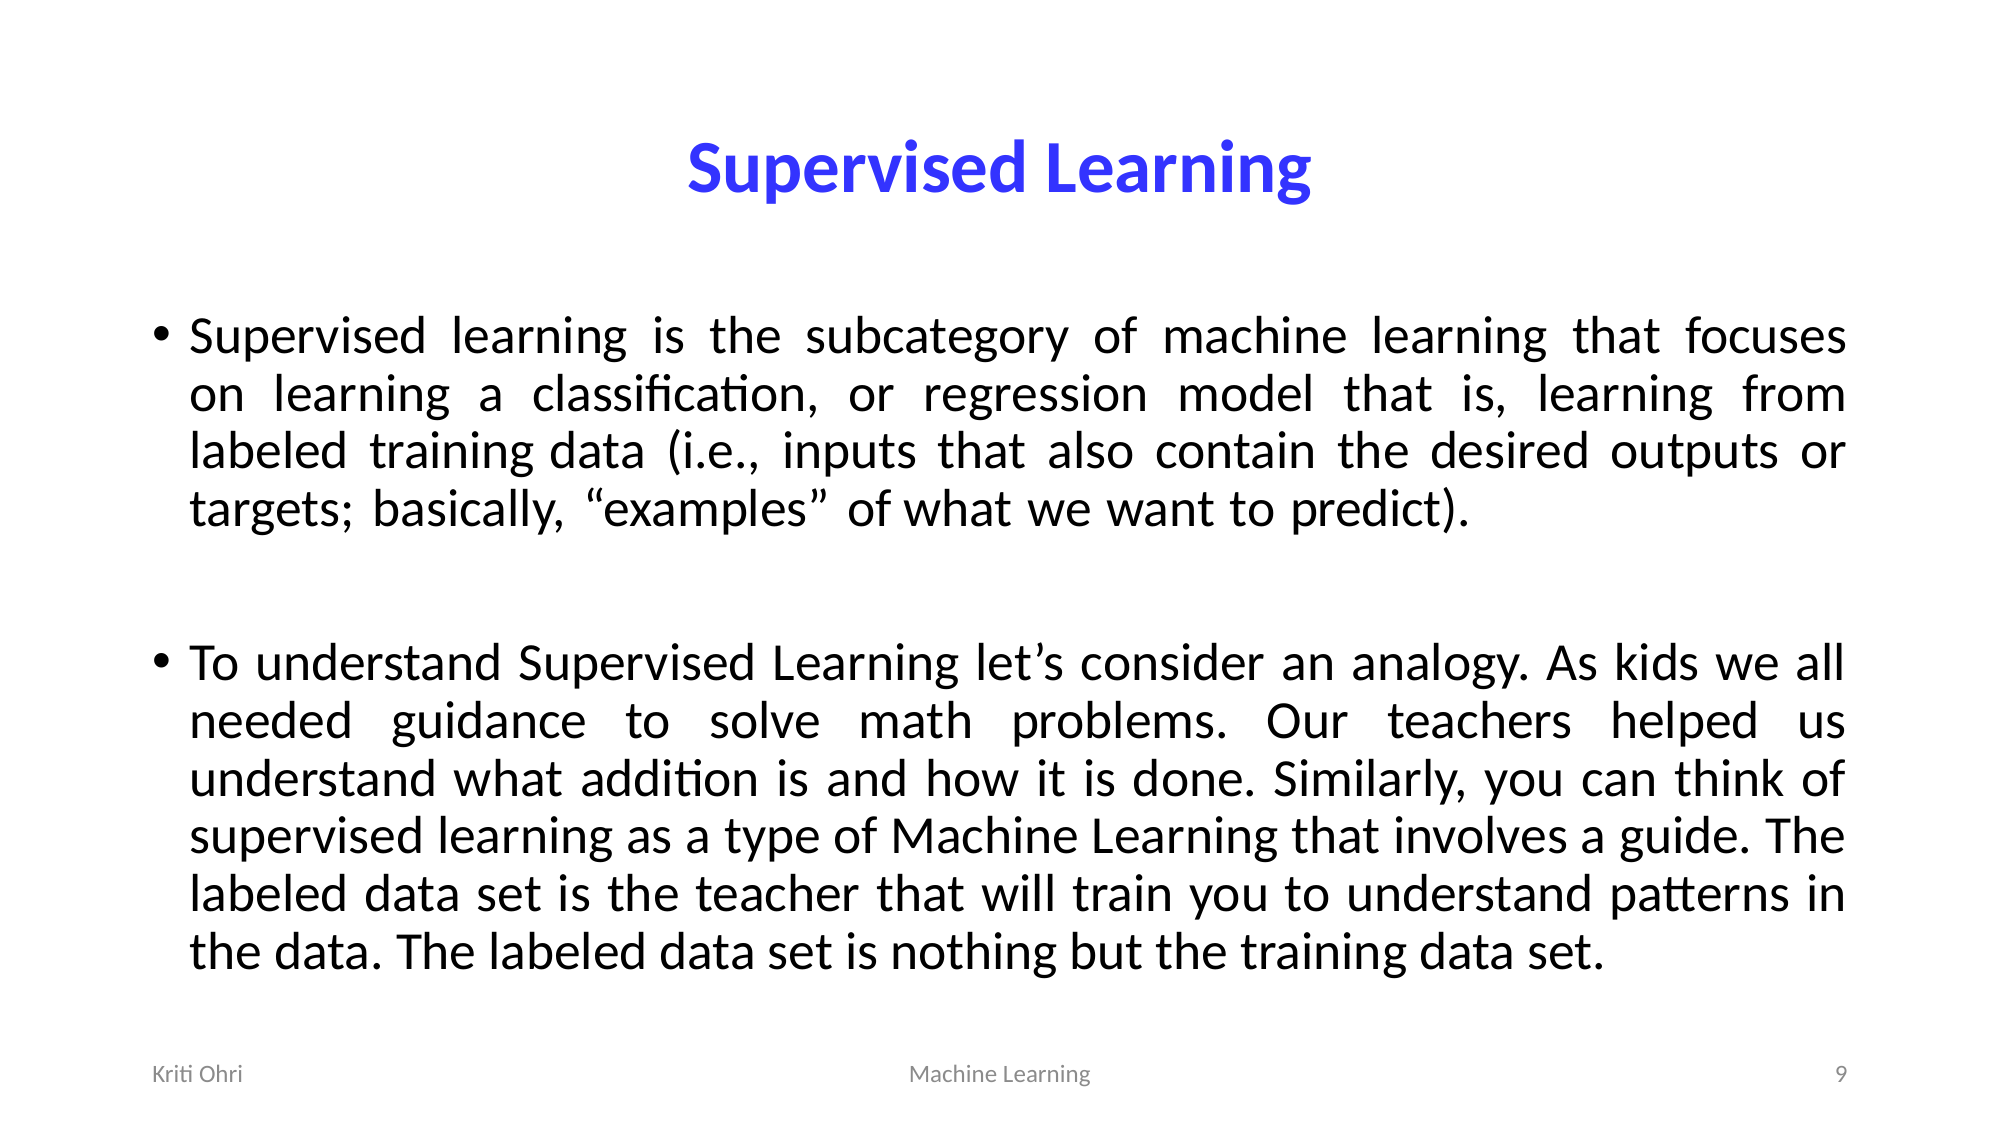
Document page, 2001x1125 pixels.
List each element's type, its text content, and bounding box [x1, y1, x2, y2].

slide_number 9 [1412, 1042, 1863, 1103]
slide_number Kriti Ohri [137, 1042, 588, 1103]
footer Machine Learning [662, 1042, 1338, 1103]
title Supervised Learning [137, 59, 1863, 278]
list Supervised learning is the subcategory of machine learning that focuses on learning a classification, or regression model that is, learning from labeled training data (i.e., inputs that also contain the desired outputs or targets; basically, “examples” of what we want to predict). To understand Supervised Learning let’s consider an analogy. As kids we all needed guidance to solve math problems. Our teachers helped us understand what addition is and how it is done. Similarly, you can think of supervised learning as a type of Machine Learning that involves a guide. The labeled data set is the teacher that will train you to understand patterns in the data. The labeled data set is nothing but the training data set. [137, 299, 1863, 1014]
